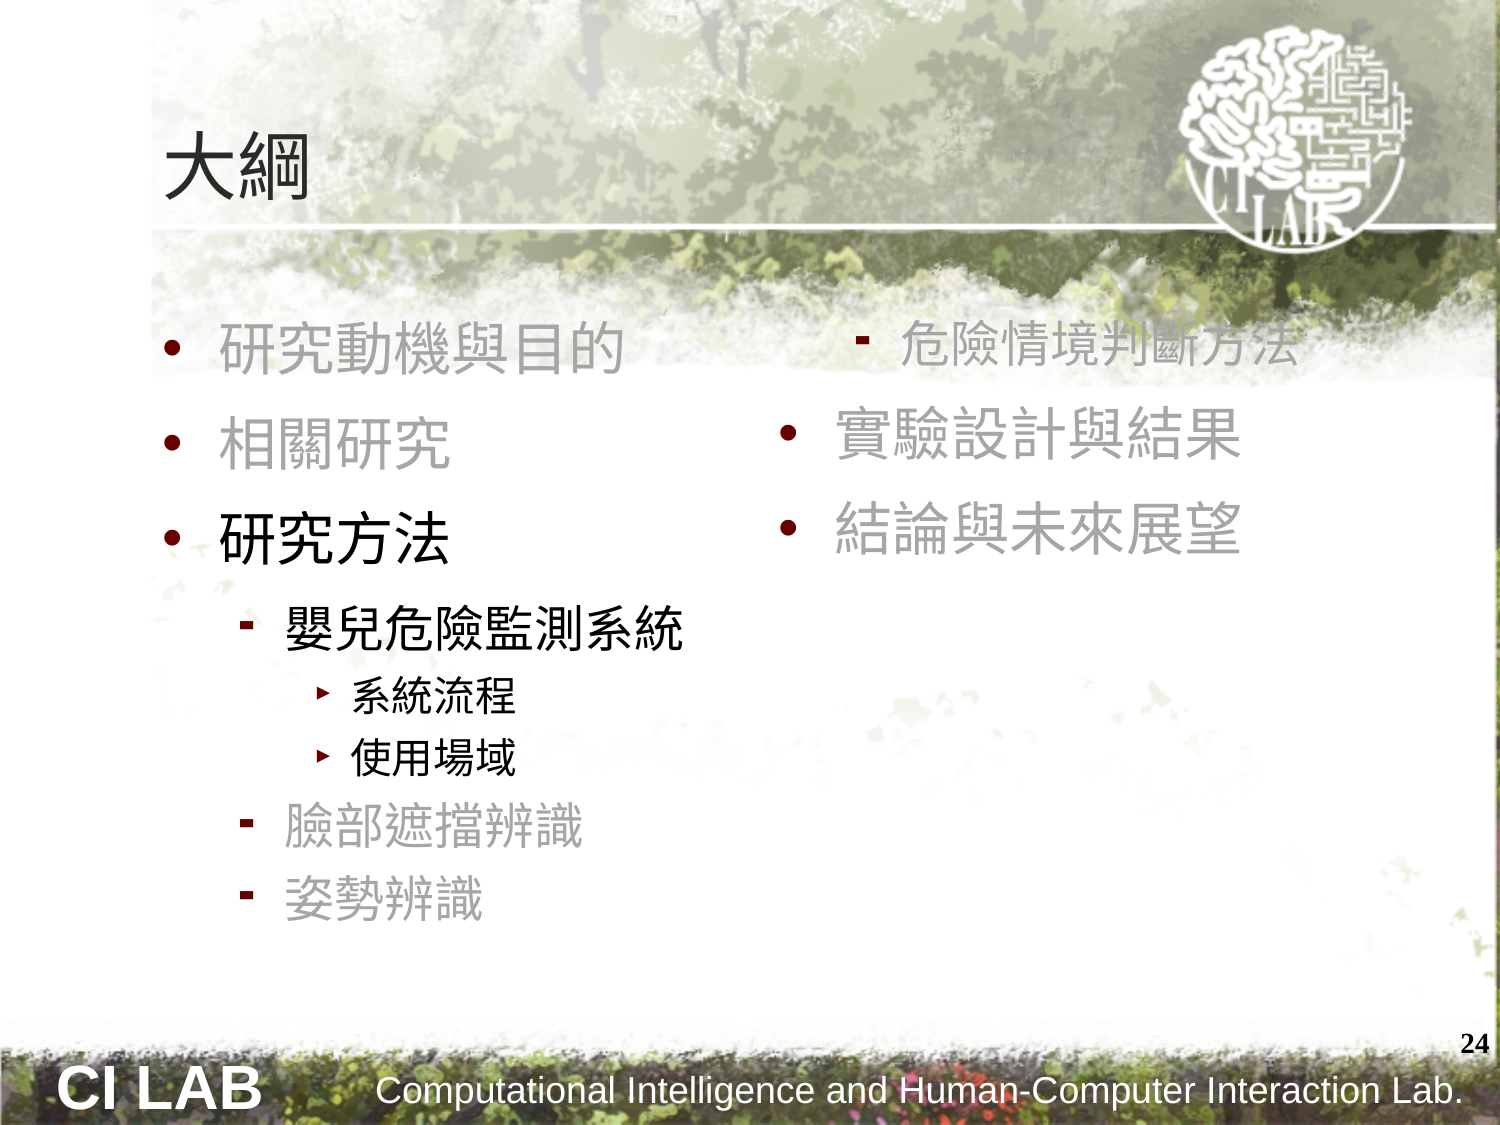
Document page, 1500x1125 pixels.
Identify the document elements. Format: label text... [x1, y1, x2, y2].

title 大綱 [147, 31, 1448, 219]
picture [0, 0, 1500, 1125]
text_box 研究動機與目的 相關研究 研究方法 嬰兒危險監測系統 系統流程 使用場域 臉部遮擋辨識 姿勢辨識 危險情境判斷方法 實驗設計與結果 結論與未來展望 [147, 304, 1410, 961]
slide_number 24 [1426, 985, 1500, 1067]
